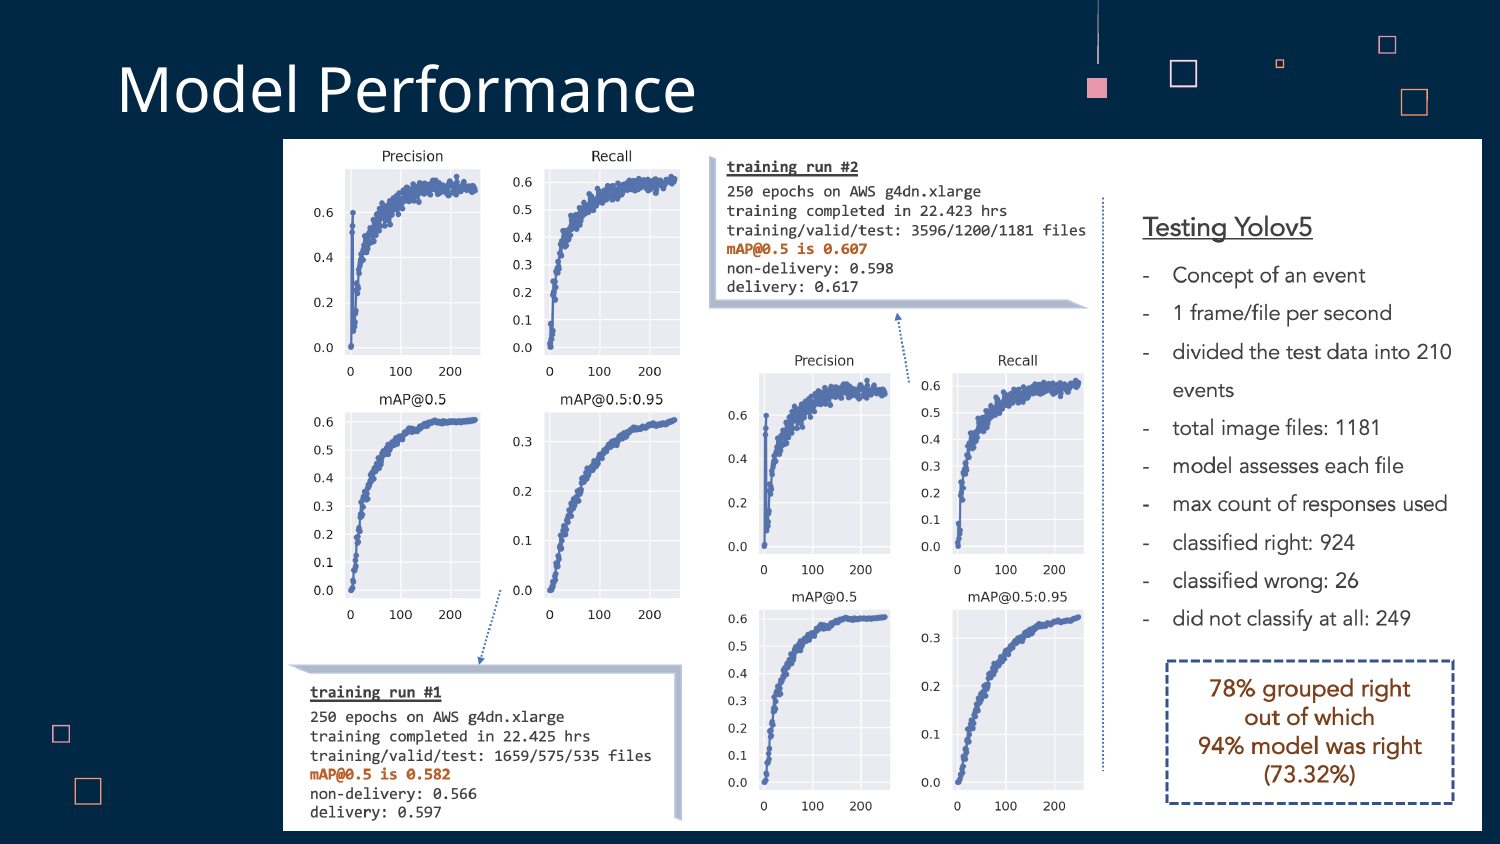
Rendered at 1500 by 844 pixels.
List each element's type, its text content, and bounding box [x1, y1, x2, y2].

picture [283, 139, 1482, 831]
title Model Performance [101, 45, 1111, 140]
